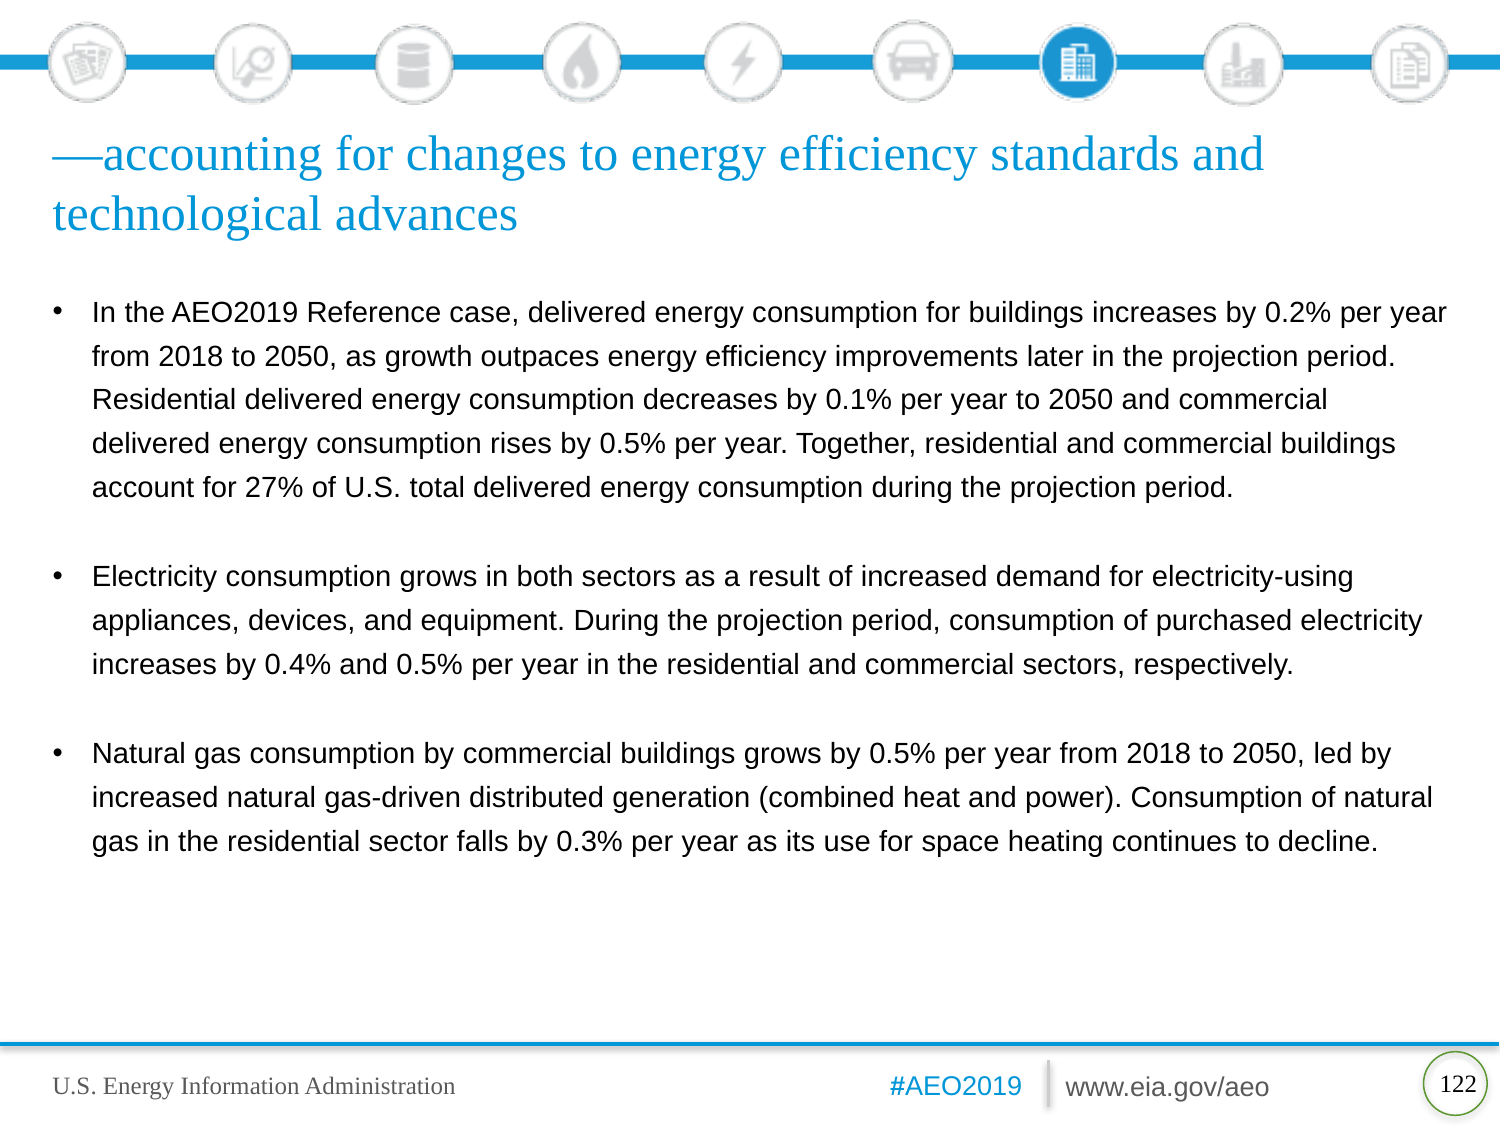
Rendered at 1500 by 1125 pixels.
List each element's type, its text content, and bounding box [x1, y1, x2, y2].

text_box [46, 9, 1457, 118]
picture [37, 10, 46, 111]
slide_number 122 [1416, 1053, 1500, 1113]
title —accounting for changes to energy efficiency standards and technological advances [38, 123, 1466, 248]
list In the AEO2019 Reference case, delivered energy consumption for buildings increases by 0.2% per year from 2018 to 2050, as growth outpaces energy efficiency improvements later in the projection period. Residential delivered energy consumption decreases by 0.1% per year to 2050 and commercial delivered energy consumption rises by 0.5% per year. Together, residential and commercial buildings account for 27% of U.S. total delivered energy consumption during the projection period. Electricity consumption grows in both sectors as a result of increased demand for electricity-using appliances, devices, and equipment. During the projection period, consumption of purchased electricity increases by 0.4% and 0.5% per year in the residential and commercial sectors, respectively. Natural gas consumption by commercial buildings grows by 0.5% per year from 2018 to 2050, led by increased natural gas-driven distributed generation (combined heat and power). Consumption of natural gas in the residential sector falls by 0.3% per year as its use for space heating continues to decline. [38, 277, 1465, 1014]
